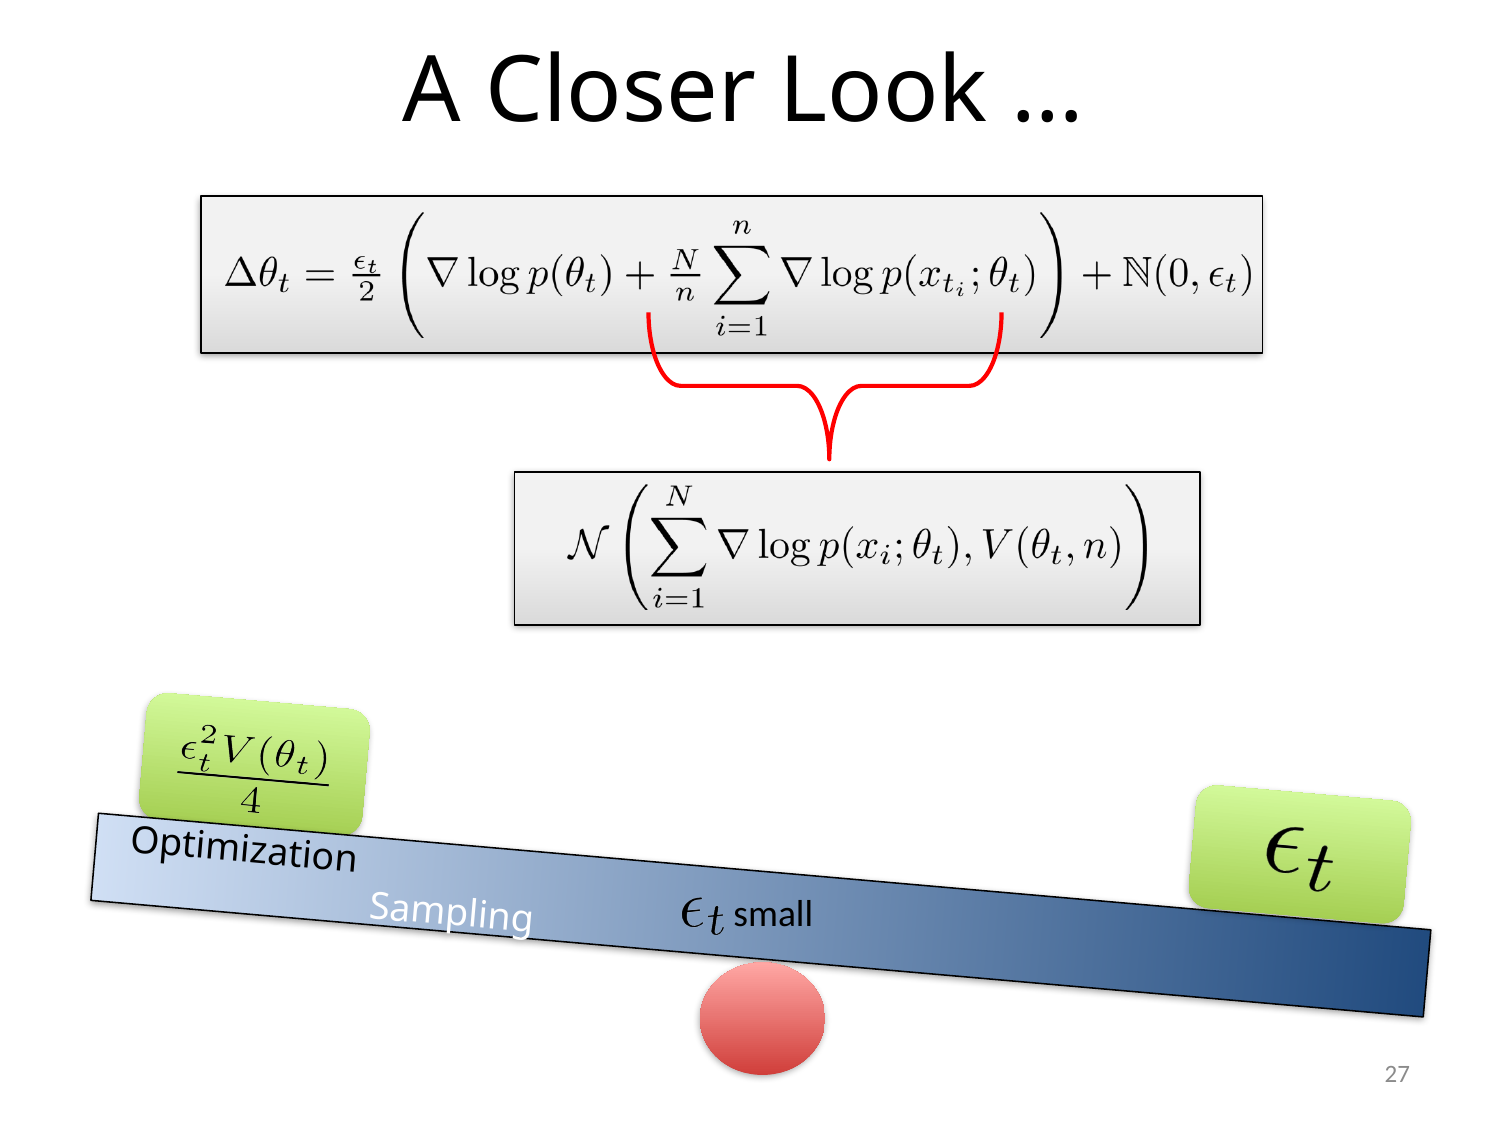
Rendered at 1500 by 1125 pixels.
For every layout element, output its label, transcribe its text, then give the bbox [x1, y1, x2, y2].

text_box [200, 195, 1263, 354]
text_box [699, 962, 826, 1075]
text_box [1189, 785, 1411, 924]
text_box Optimization Sampling [90, 812, 1432, 1018]
picture [225, 212, 1252, 338]
slide_number 27 [1074, 1042, 1425, 1103]
picture [567, 484, 1147, 610]
text_box [651, 346, 999, 461]
picture [175, 723, 333, 818]
picture [1264, 825, 1335, 893]
title A Closer Look … [75, 20, 1413, 150]
text_box small [718, 881, 829, 942]
text_box [139, 693, 370, 833]
picture [681, 896, 723, 938]
text_box [514, 471, 1201, 626]
